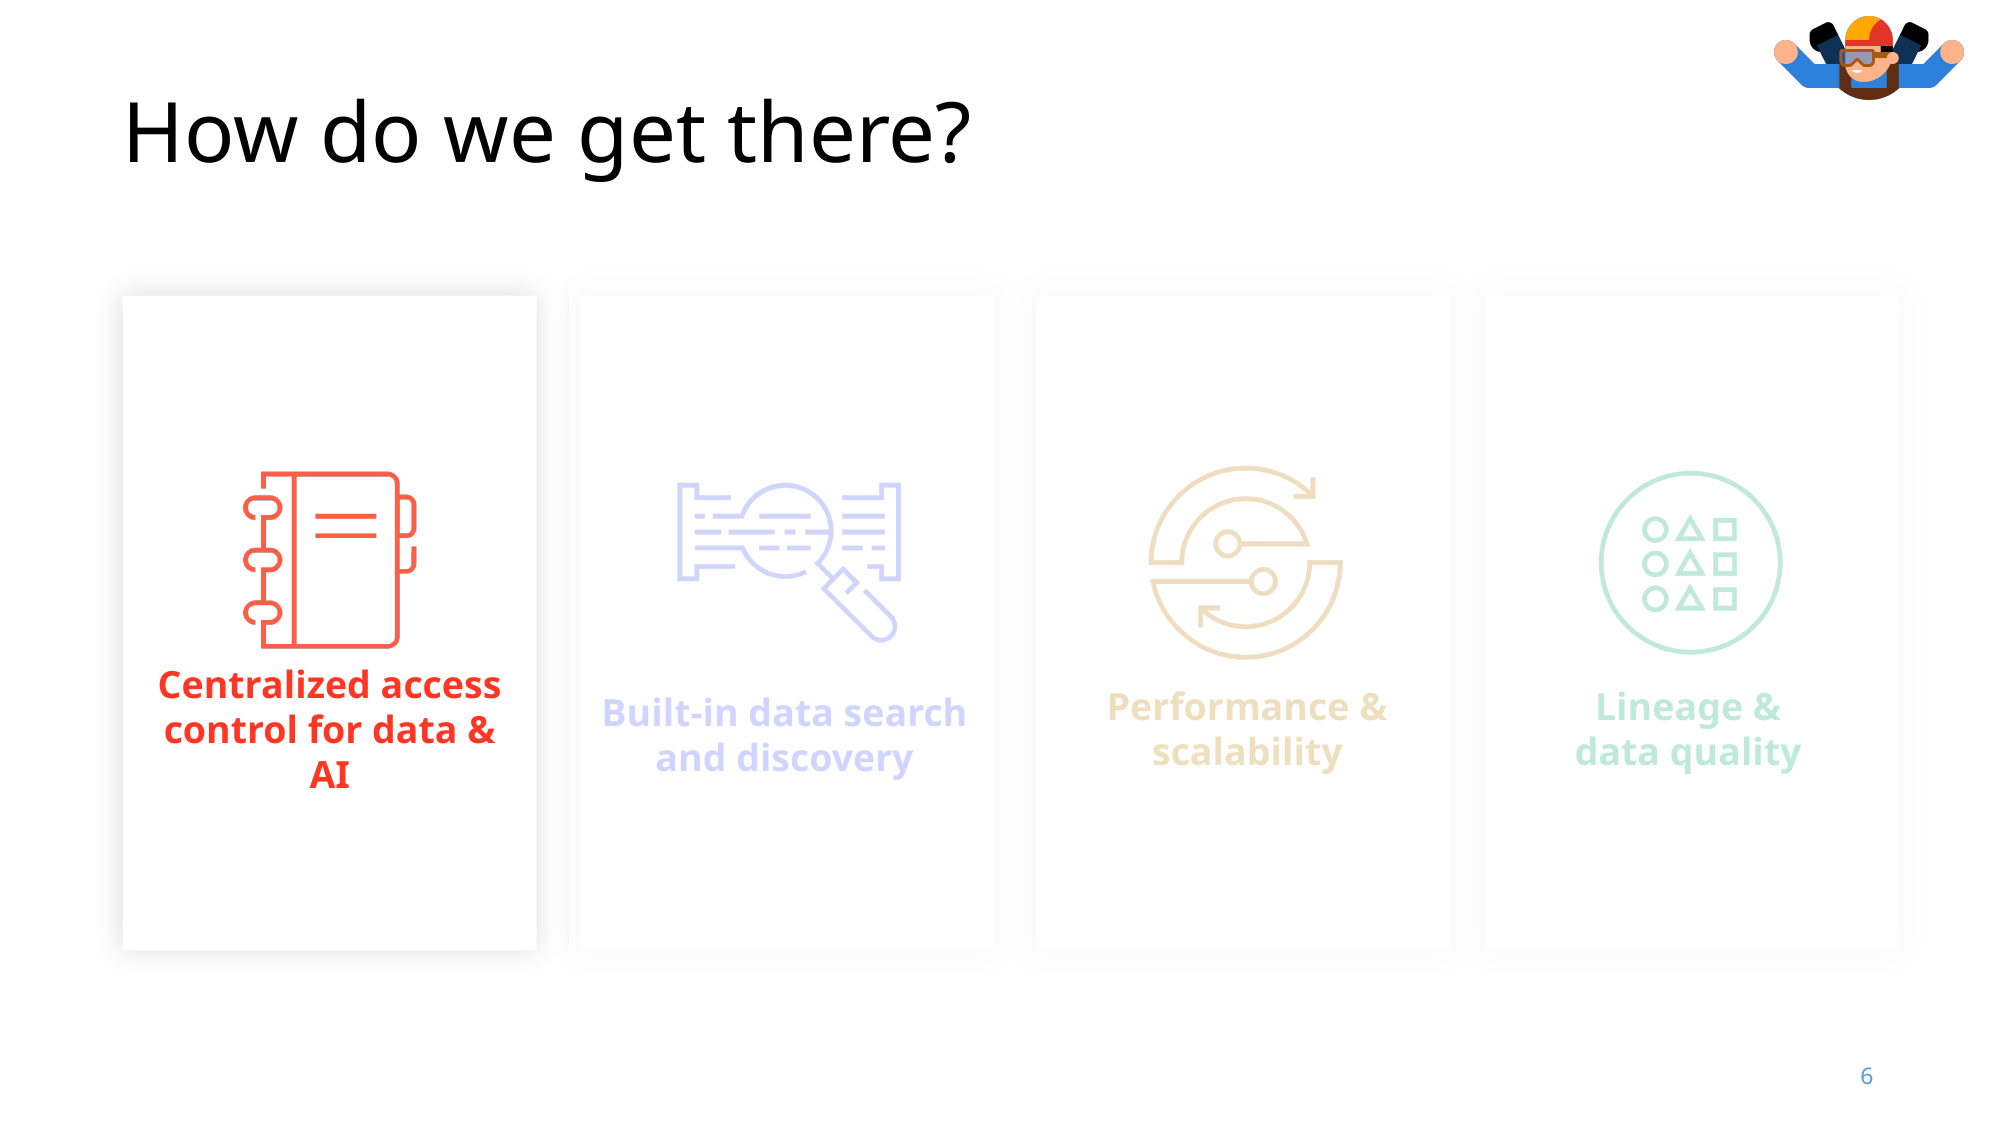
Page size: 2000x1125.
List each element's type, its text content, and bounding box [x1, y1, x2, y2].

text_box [118, 295, 1900, 951]
title How do we get there? [122, 87, 1872, 184]
text_box [568, 272, 1951, 999]
slide_number 6 [1820, 1061, 1874, 1093]
picture [1774, 16, 1964, 100]
